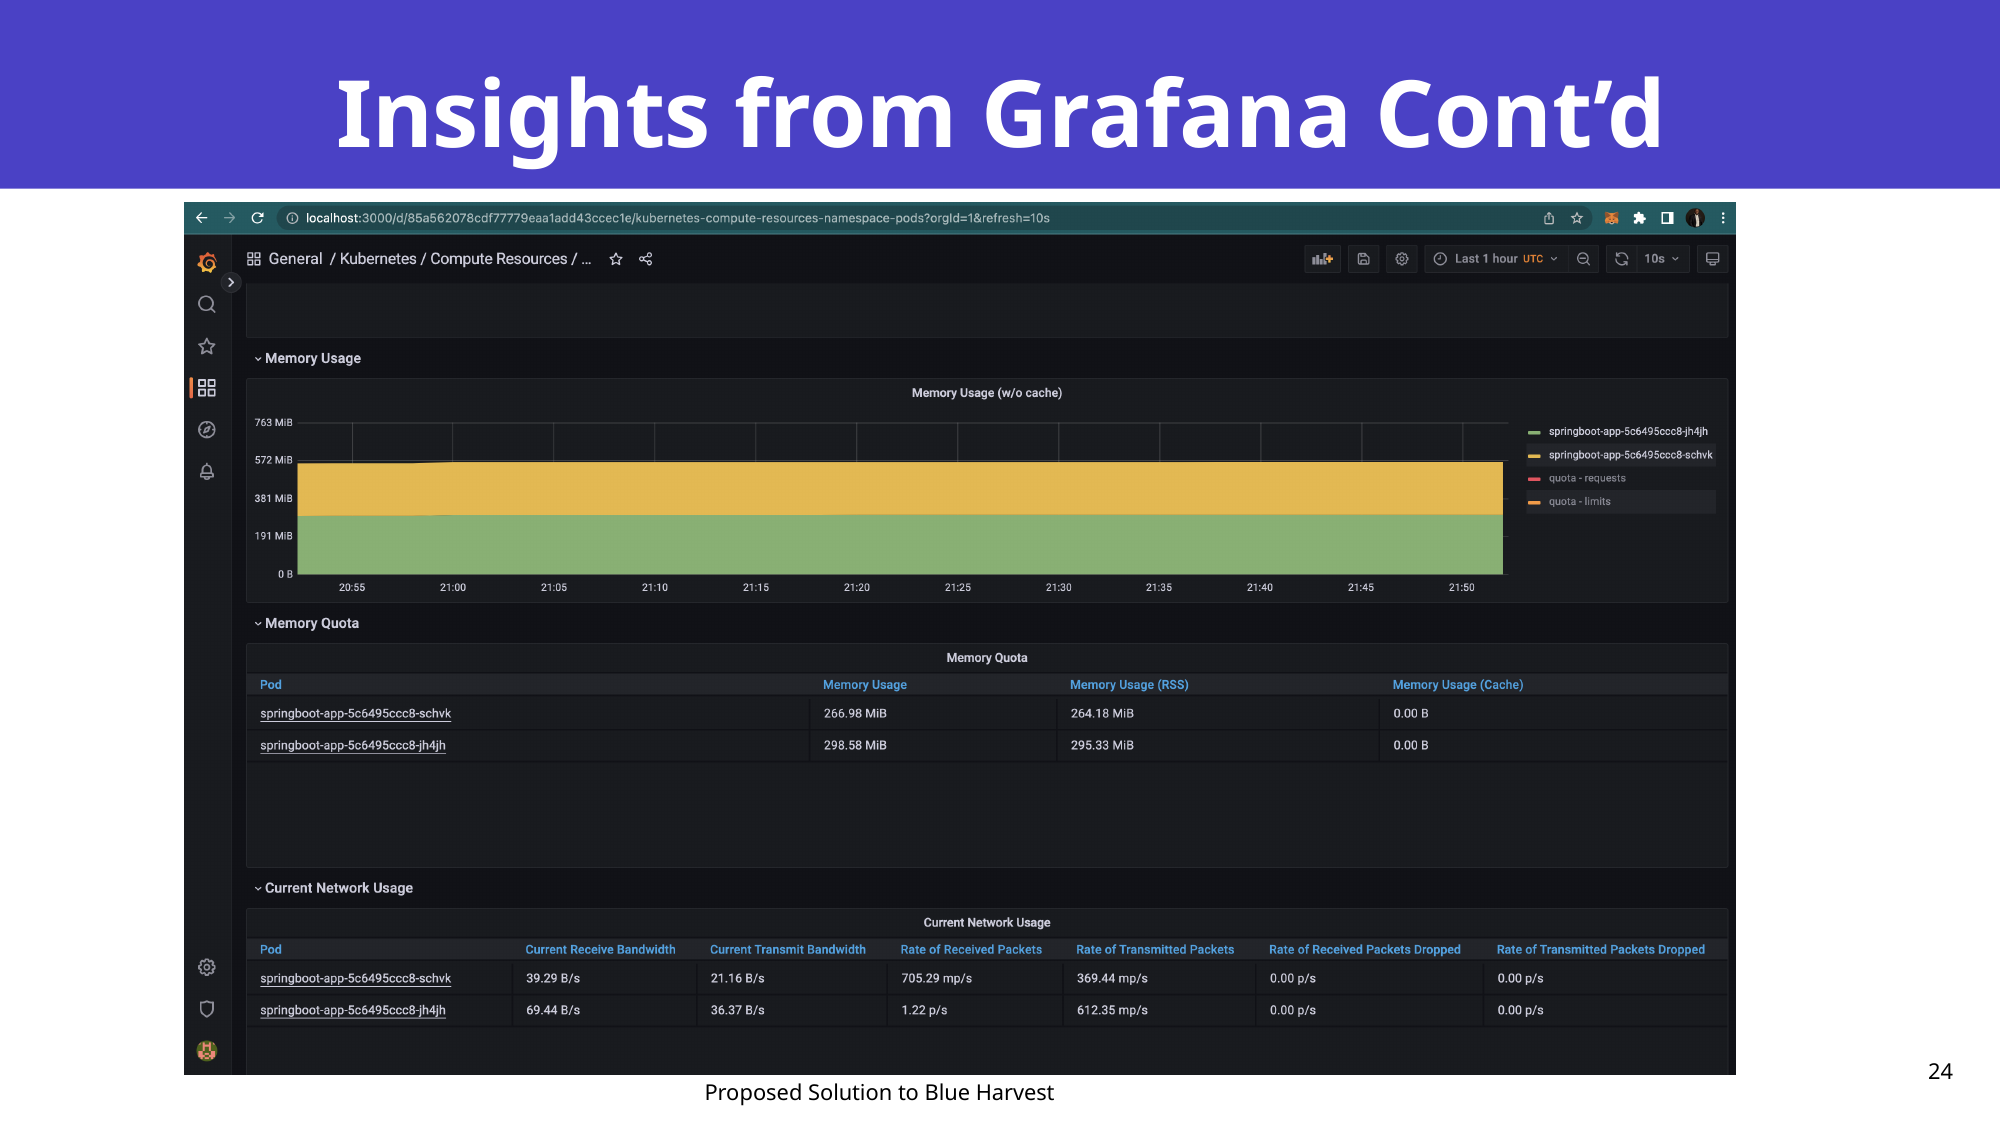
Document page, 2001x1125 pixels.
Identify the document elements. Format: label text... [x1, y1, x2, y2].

footer Proposed Solution to Blue Harvest [689, 1075, 1115, 1125]
slide_number 24 [1864, 1042, 1968, 1103]
picture [184, 202, 1736, 1075]
title Insights from Grafana Cont’d [193, 46, 1683, 174]
